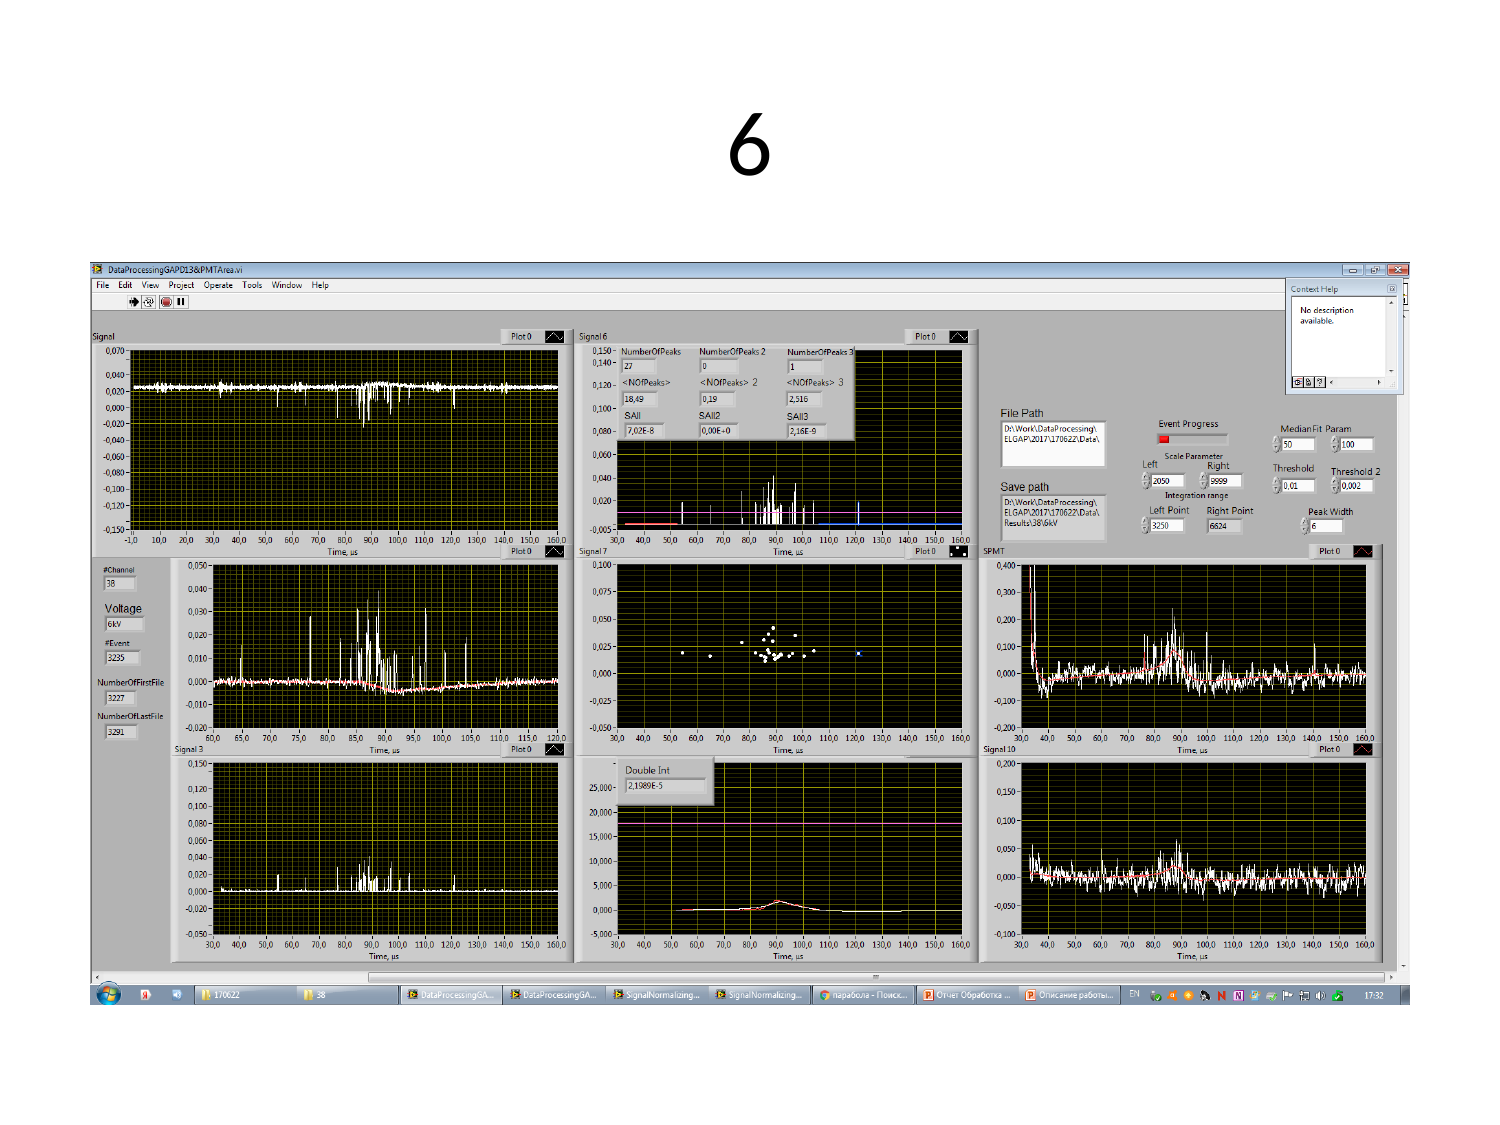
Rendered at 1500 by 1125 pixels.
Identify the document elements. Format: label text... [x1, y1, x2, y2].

title 6 [75, 45, 1425, 233]
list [89, 262, 1411, 1006]
